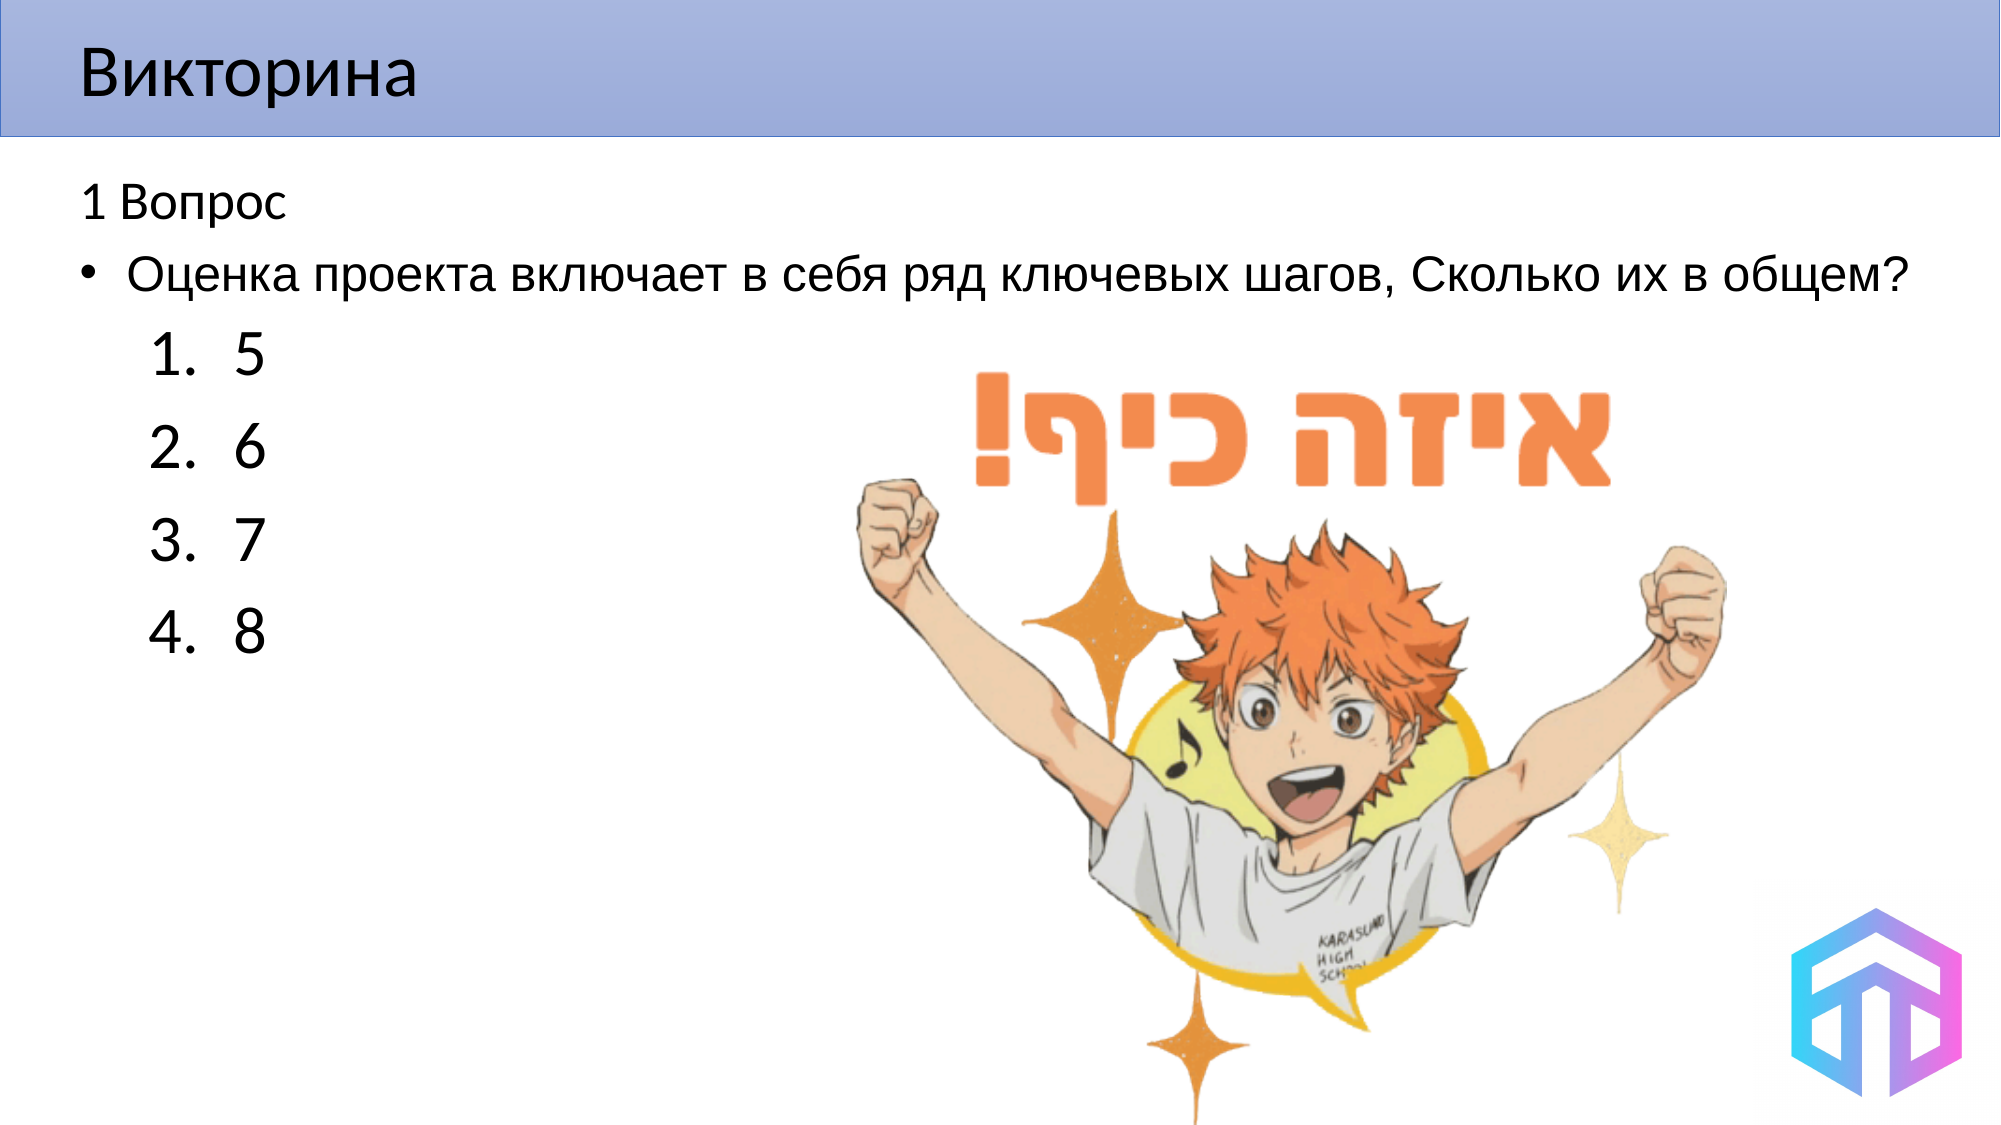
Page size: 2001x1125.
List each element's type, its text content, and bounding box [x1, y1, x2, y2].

text_box 5 6 7 8 [133, 310, 550, 700]
picture [855, 320, 1727, 1125]
text_box Оценка проекта включает в себя ряд ключевых шагов, Сколько их в общем? [64, 234, 1936, 310]
text_box Викторина [64, 14, 1393, 120]
text_box [0, 0, 2000, 137]
picture [1753, 879, 2000, 1125]
list 1 Вопрос [64, 164, 915, 234]
